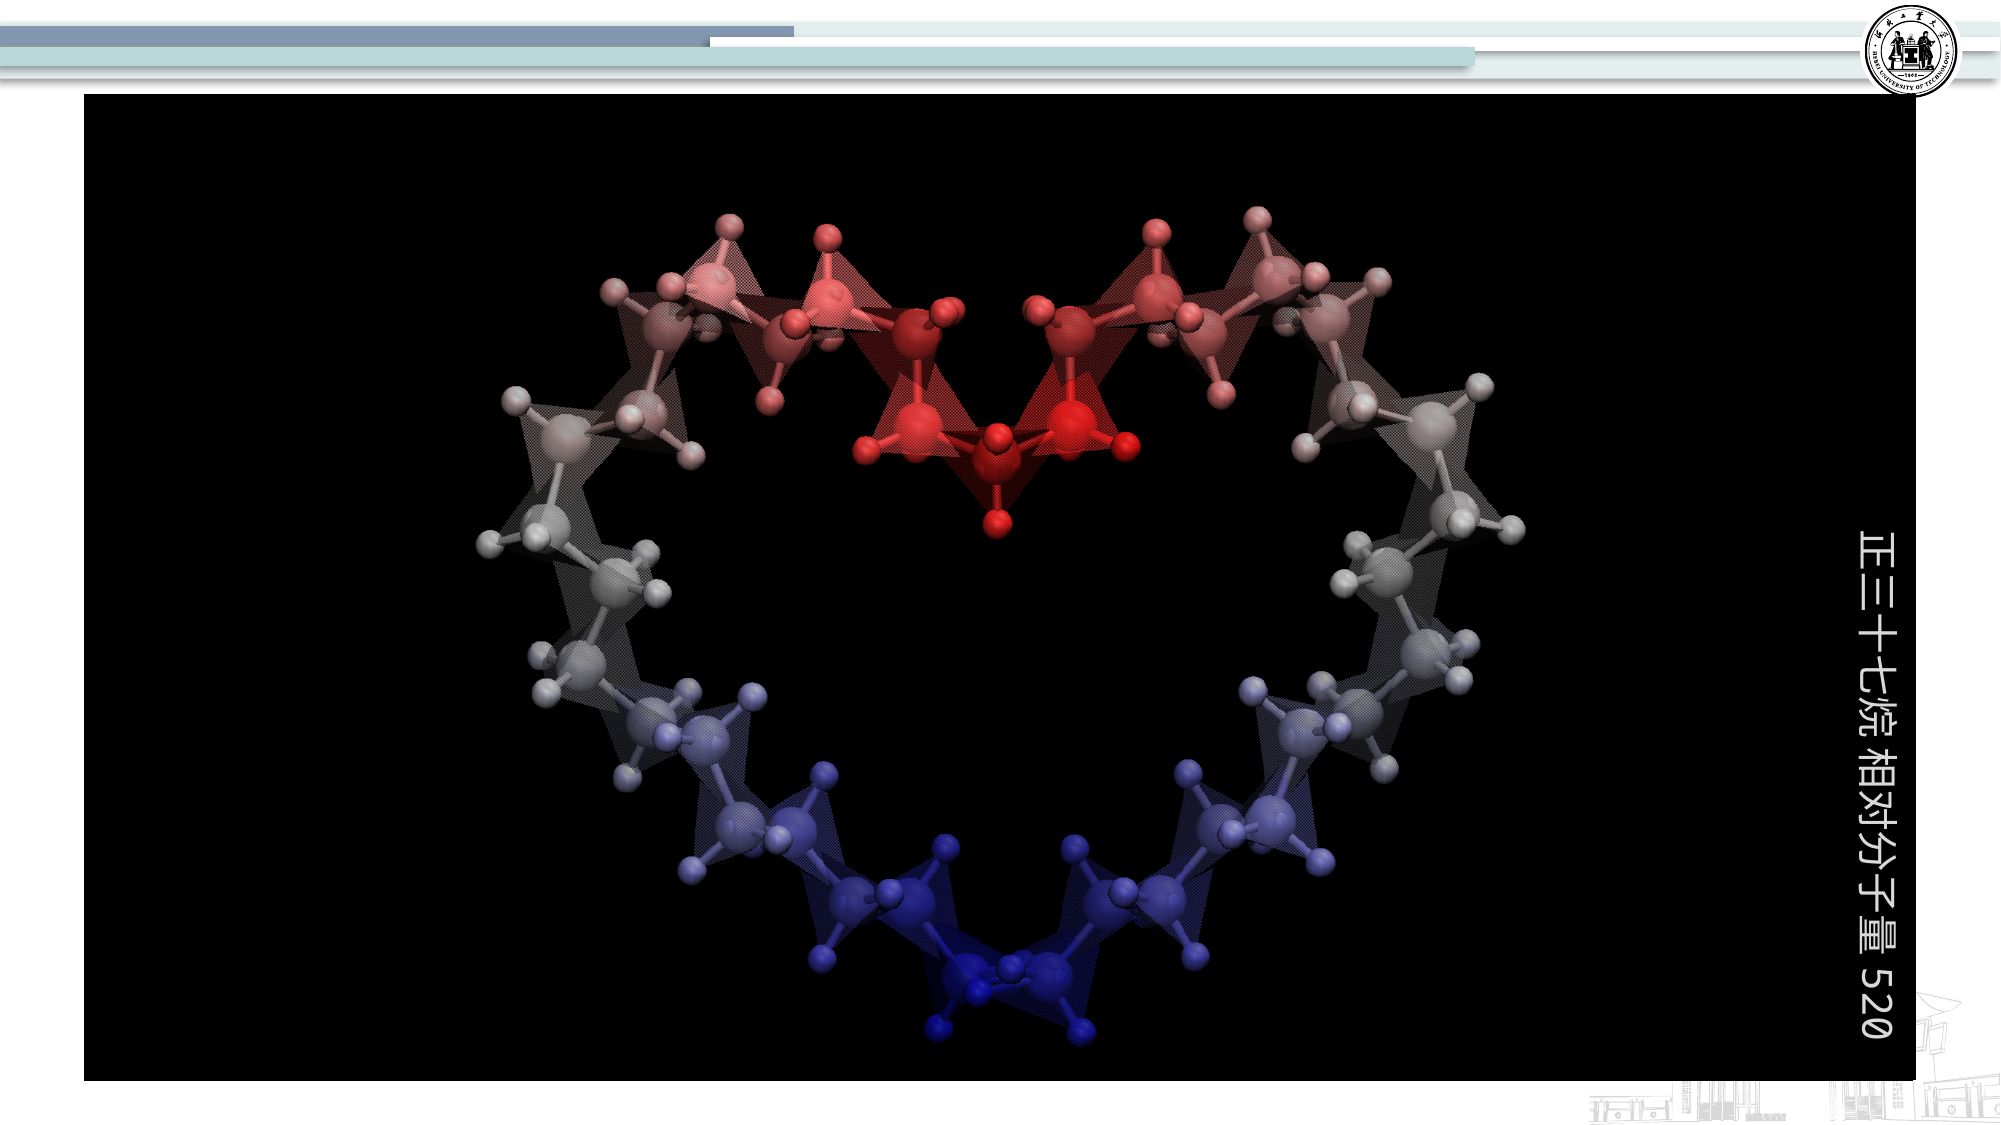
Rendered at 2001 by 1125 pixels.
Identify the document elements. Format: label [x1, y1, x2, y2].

picture [84, 94, 1916, 1080]
